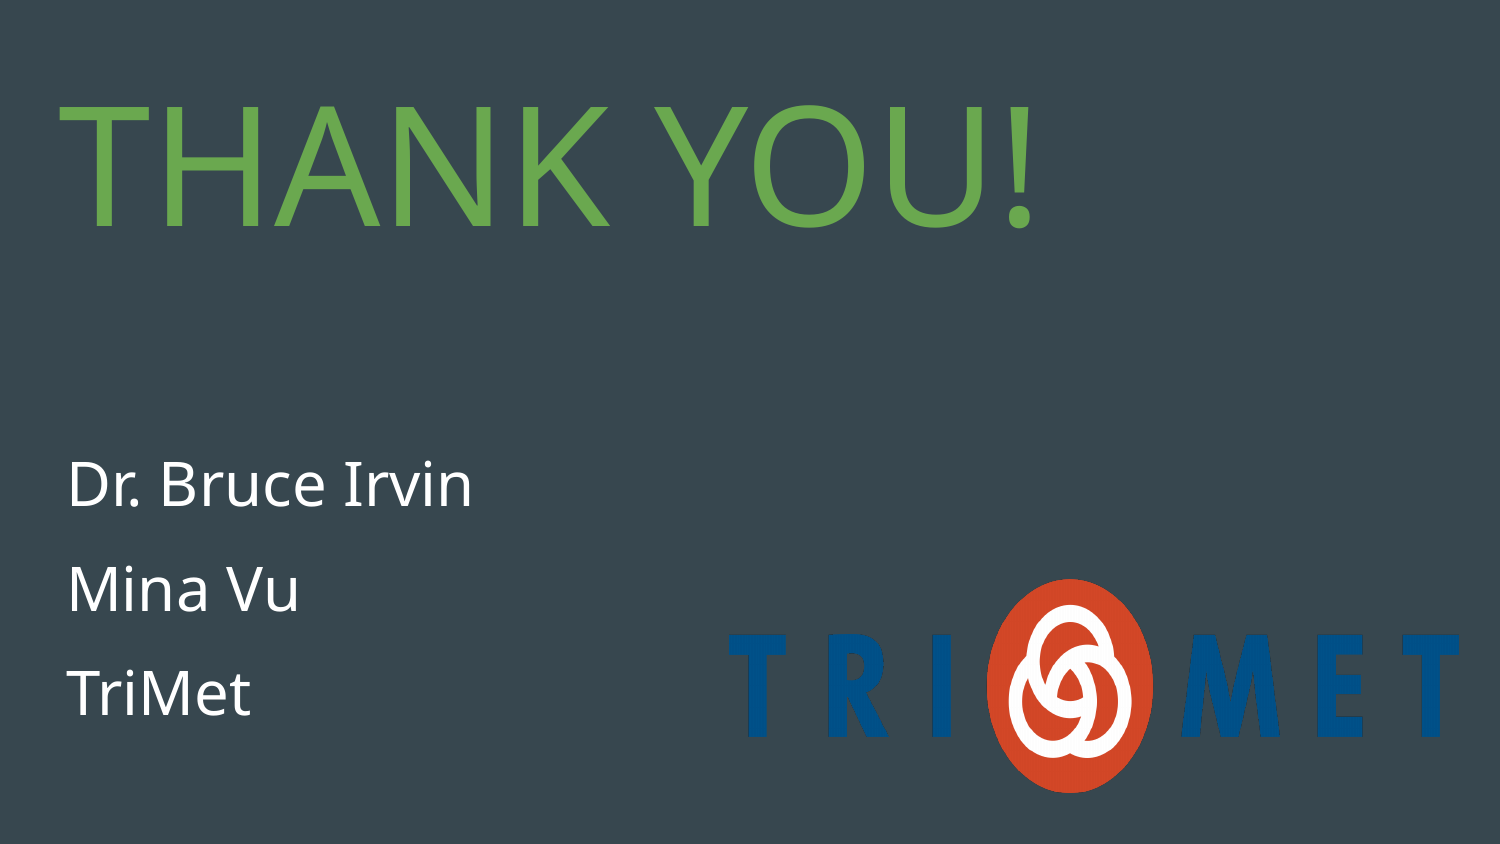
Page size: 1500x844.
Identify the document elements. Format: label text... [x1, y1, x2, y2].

picture [729, 579, 1459, 794]
text_box THANK YOU! [43, 44, 1382, 275]
list HH Dr. Bruce Irvin Mina Vu TriMet [51, 266, 1449, 745]
